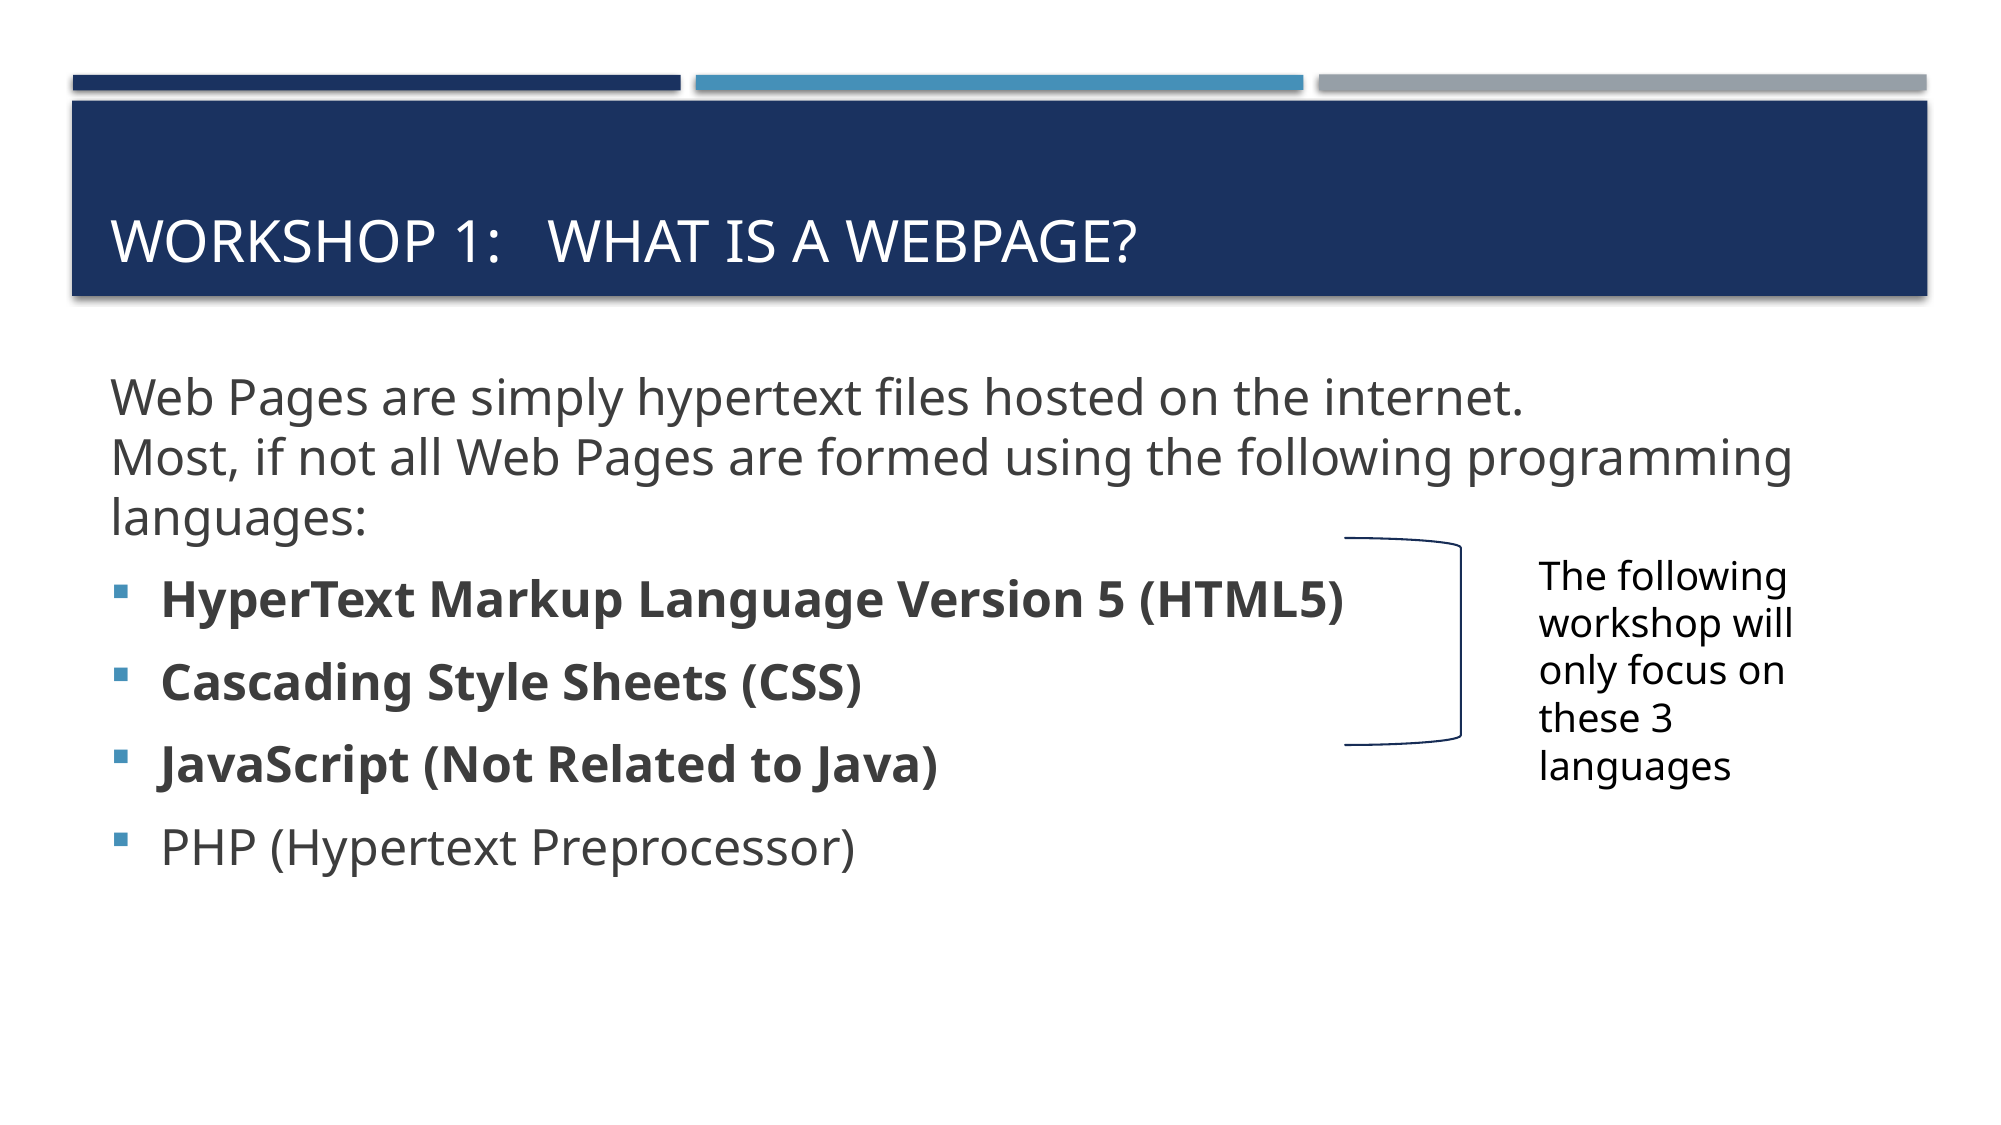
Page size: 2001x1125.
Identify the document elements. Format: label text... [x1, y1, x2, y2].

title Workshop 1: What is a webpage? [95, 115, 1905, 282]
list Web Pages are simply hypertext files hosted on the internet. Most, if not all Web Pages are formed using the following programming languages: HyperText Markup Language Version 5 (HTML5) Cascading Style Sheets (CSS) JavaScript (Not Related to Java) PHP (Hypertext Preprocessor) [95, 357, 1905, 962]
text_box [1344, 536, 1462, 747]
text_box The following workshop will only focus on these 3 languages [1523, 543, 1842, 796]
